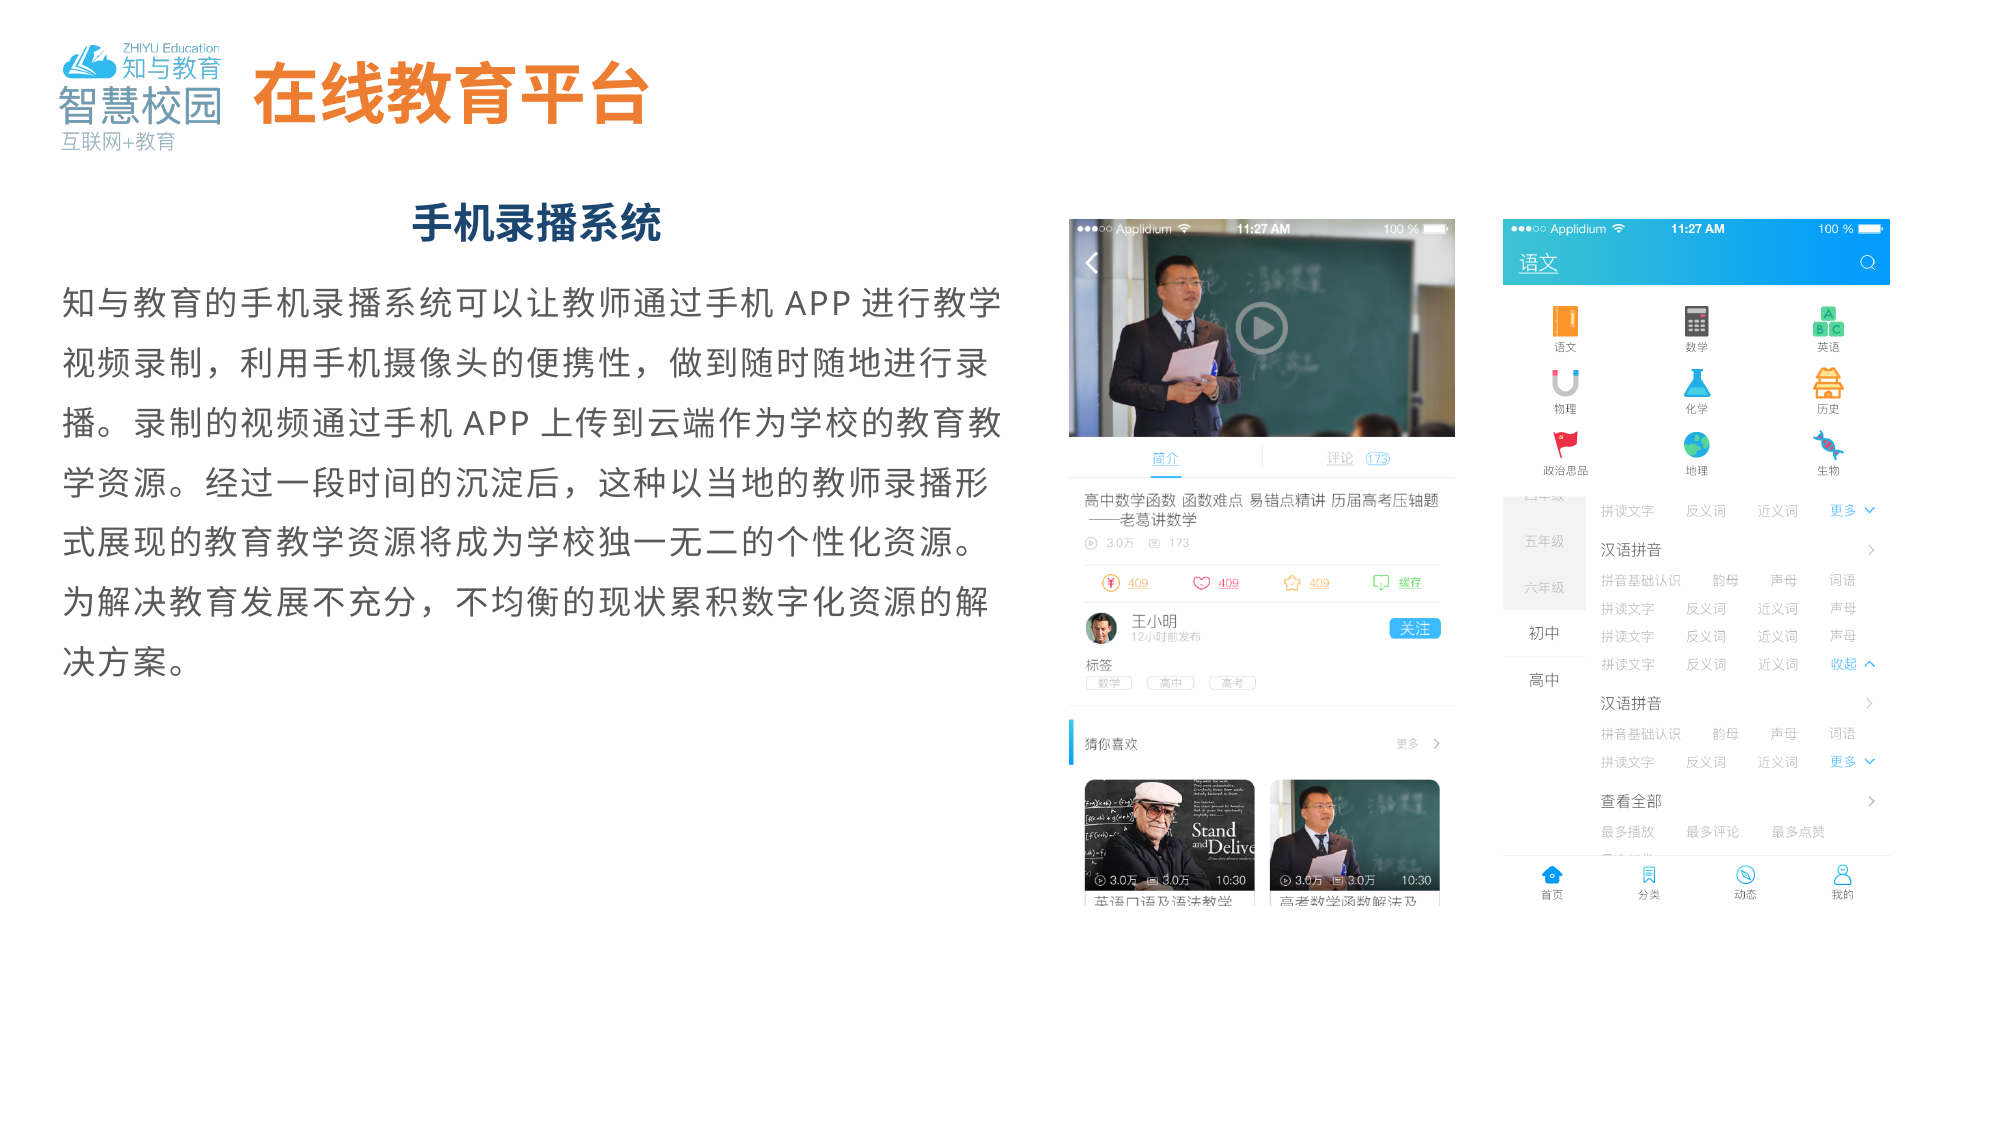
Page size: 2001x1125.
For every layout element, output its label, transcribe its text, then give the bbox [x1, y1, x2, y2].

text_box 知与教育的手机录播系统可以让教师通过手机APP进行教学视频录制，利用手机摄像头的便携性，做到随时随地进行录播。录制的视频通过手机APP上传到云端作为学校的教育教学资源。经过一段时间的沉淀后，这种以当地的教师录播形式展现的教育教学资源将成为学校独一无二的个性化资源。为解决教育发展不充分，不均衡的现状累积数字化资源的解决方案。 [47, 254, 1026, 689]
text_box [59, 44, 942, 151]
picture [1069, 219, 1455, 906]
text_box 手机录播系统 [293, 189, 780, 254]
picture [1503, 219, 1890, 906]
